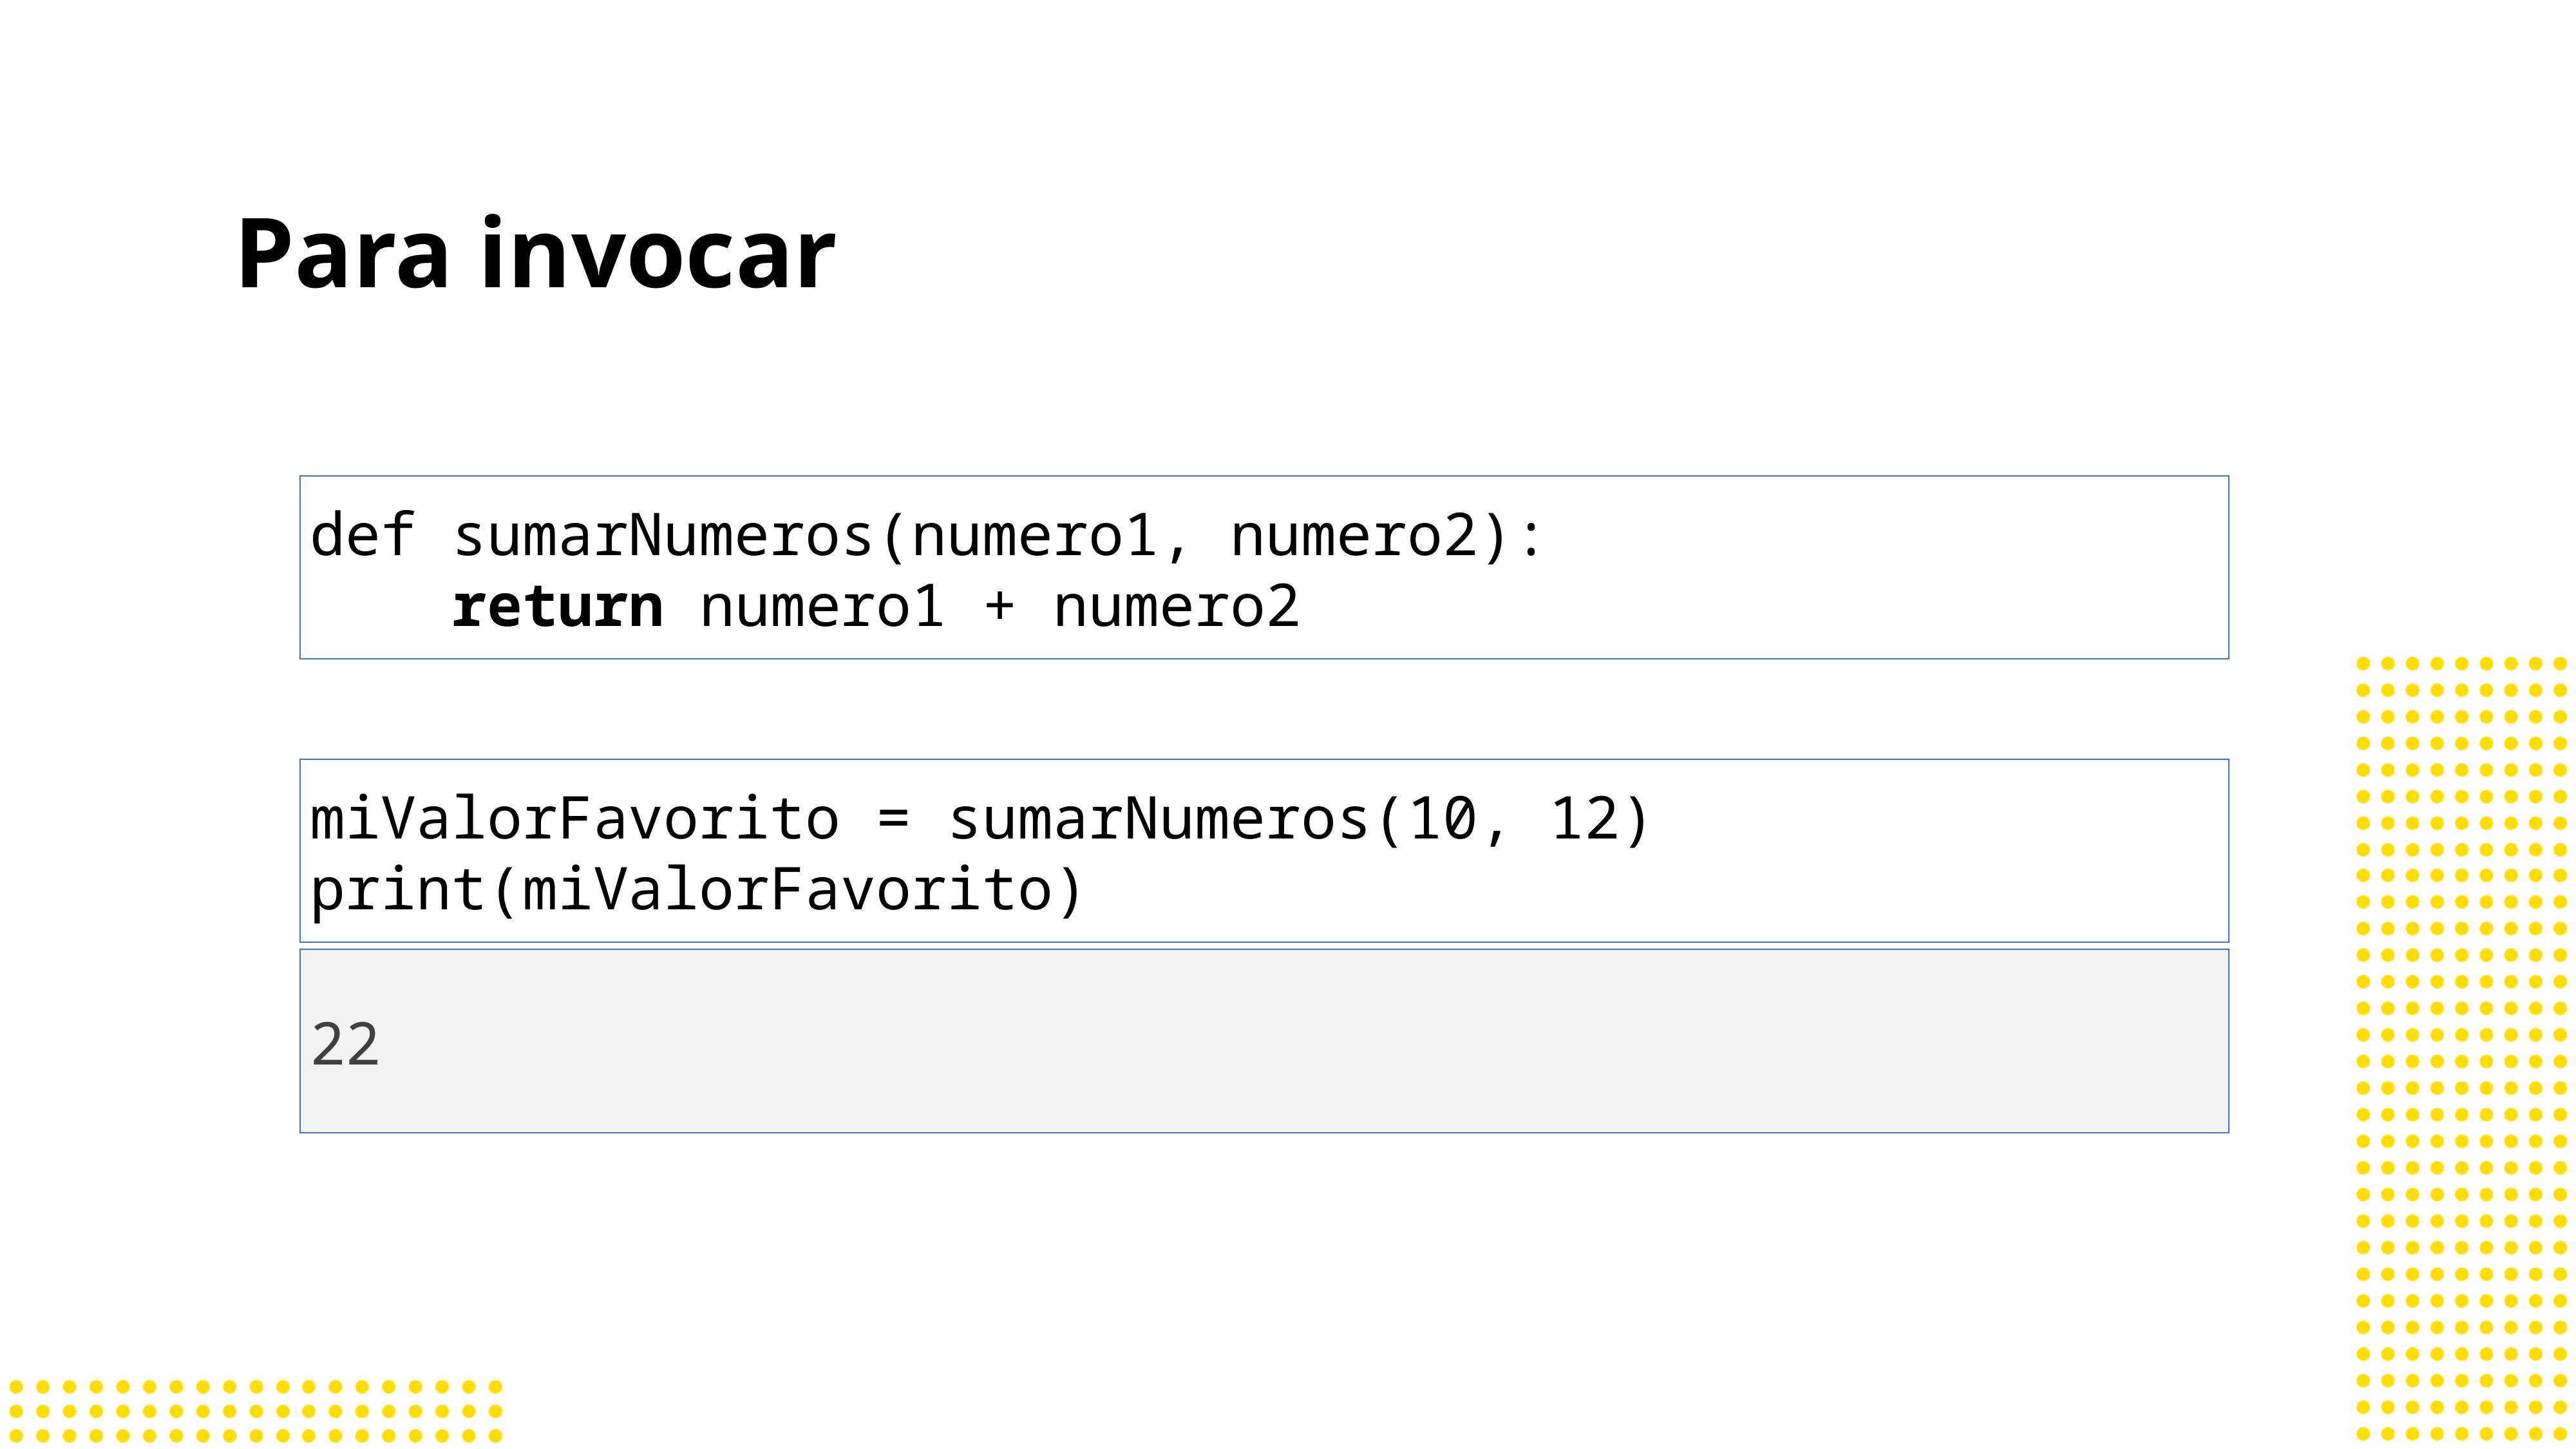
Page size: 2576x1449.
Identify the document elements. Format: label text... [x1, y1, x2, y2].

text_box miValorFavorito = sumarNumeros(10, 12) print(miValorFavorito) [299, 759, 2230, 943]
text_box def sumarNumeros(numero1, numero2): return numero1 + numero2 [299, 475, 2230, 659]
title Para invocar [224, 195, 1364, 317]
text_box 22 [299, 949, 2230, 1133]
picture [0, 0, 2576, 1449]
